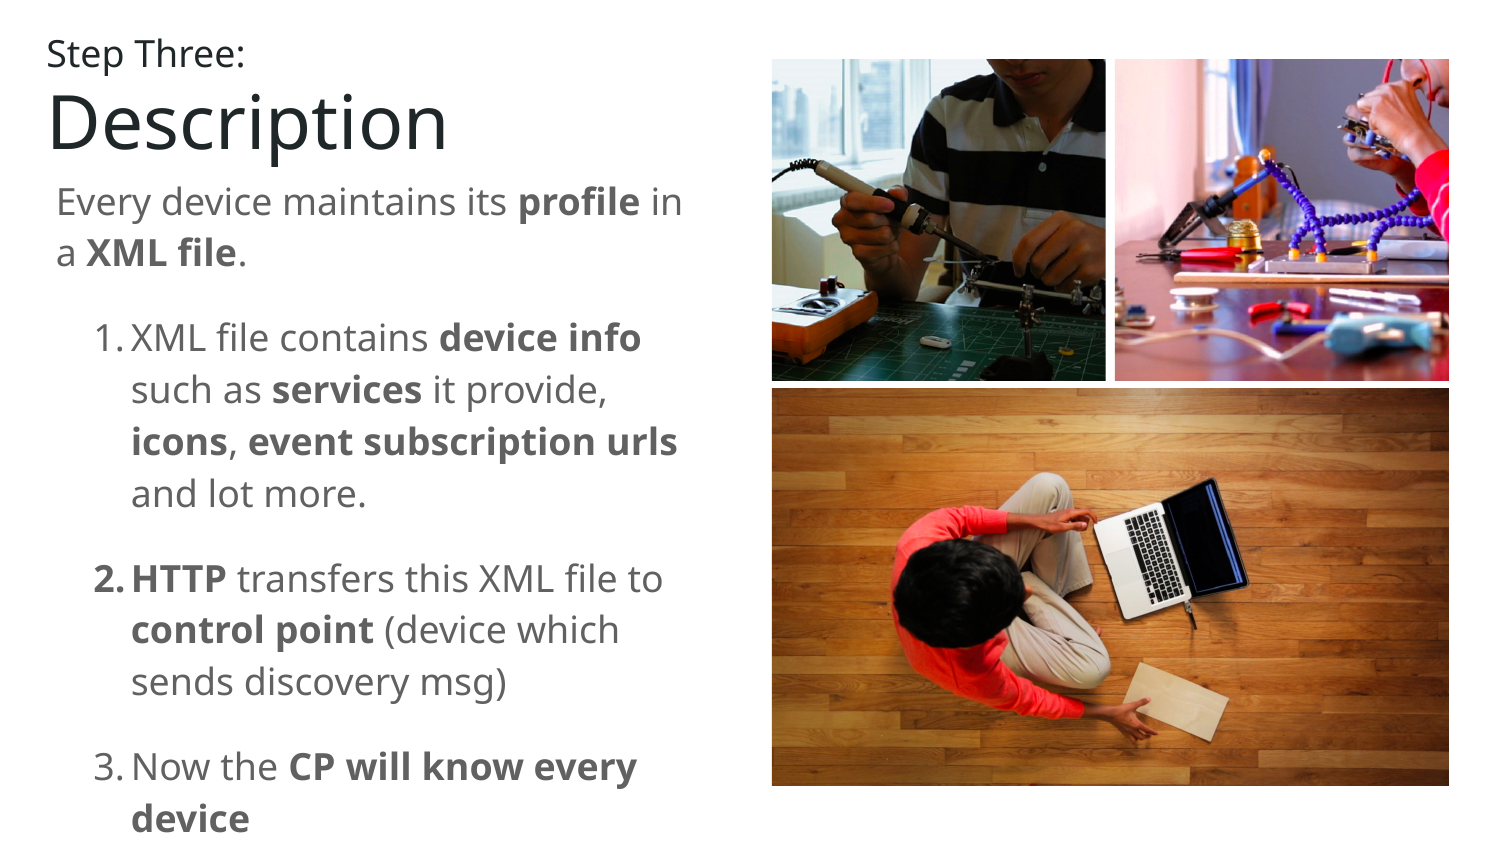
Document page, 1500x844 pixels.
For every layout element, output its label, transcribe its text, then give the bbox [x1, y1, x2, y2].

picture [771, 387, 1450, 786]
title Step Three: Description [31, 14, 702, 180]
picture [1114, 59, 1450, 381]
list Every device maintains its profile in a XML file. XML file contains device info such as services it provide, icons, event subscription urls and lot more. HTTP transfers this XML file to control point (device which sends discovery msg) Now the CP will know every device [40, 155, 711, 674]
picture [771, 59, 1107, 381]
